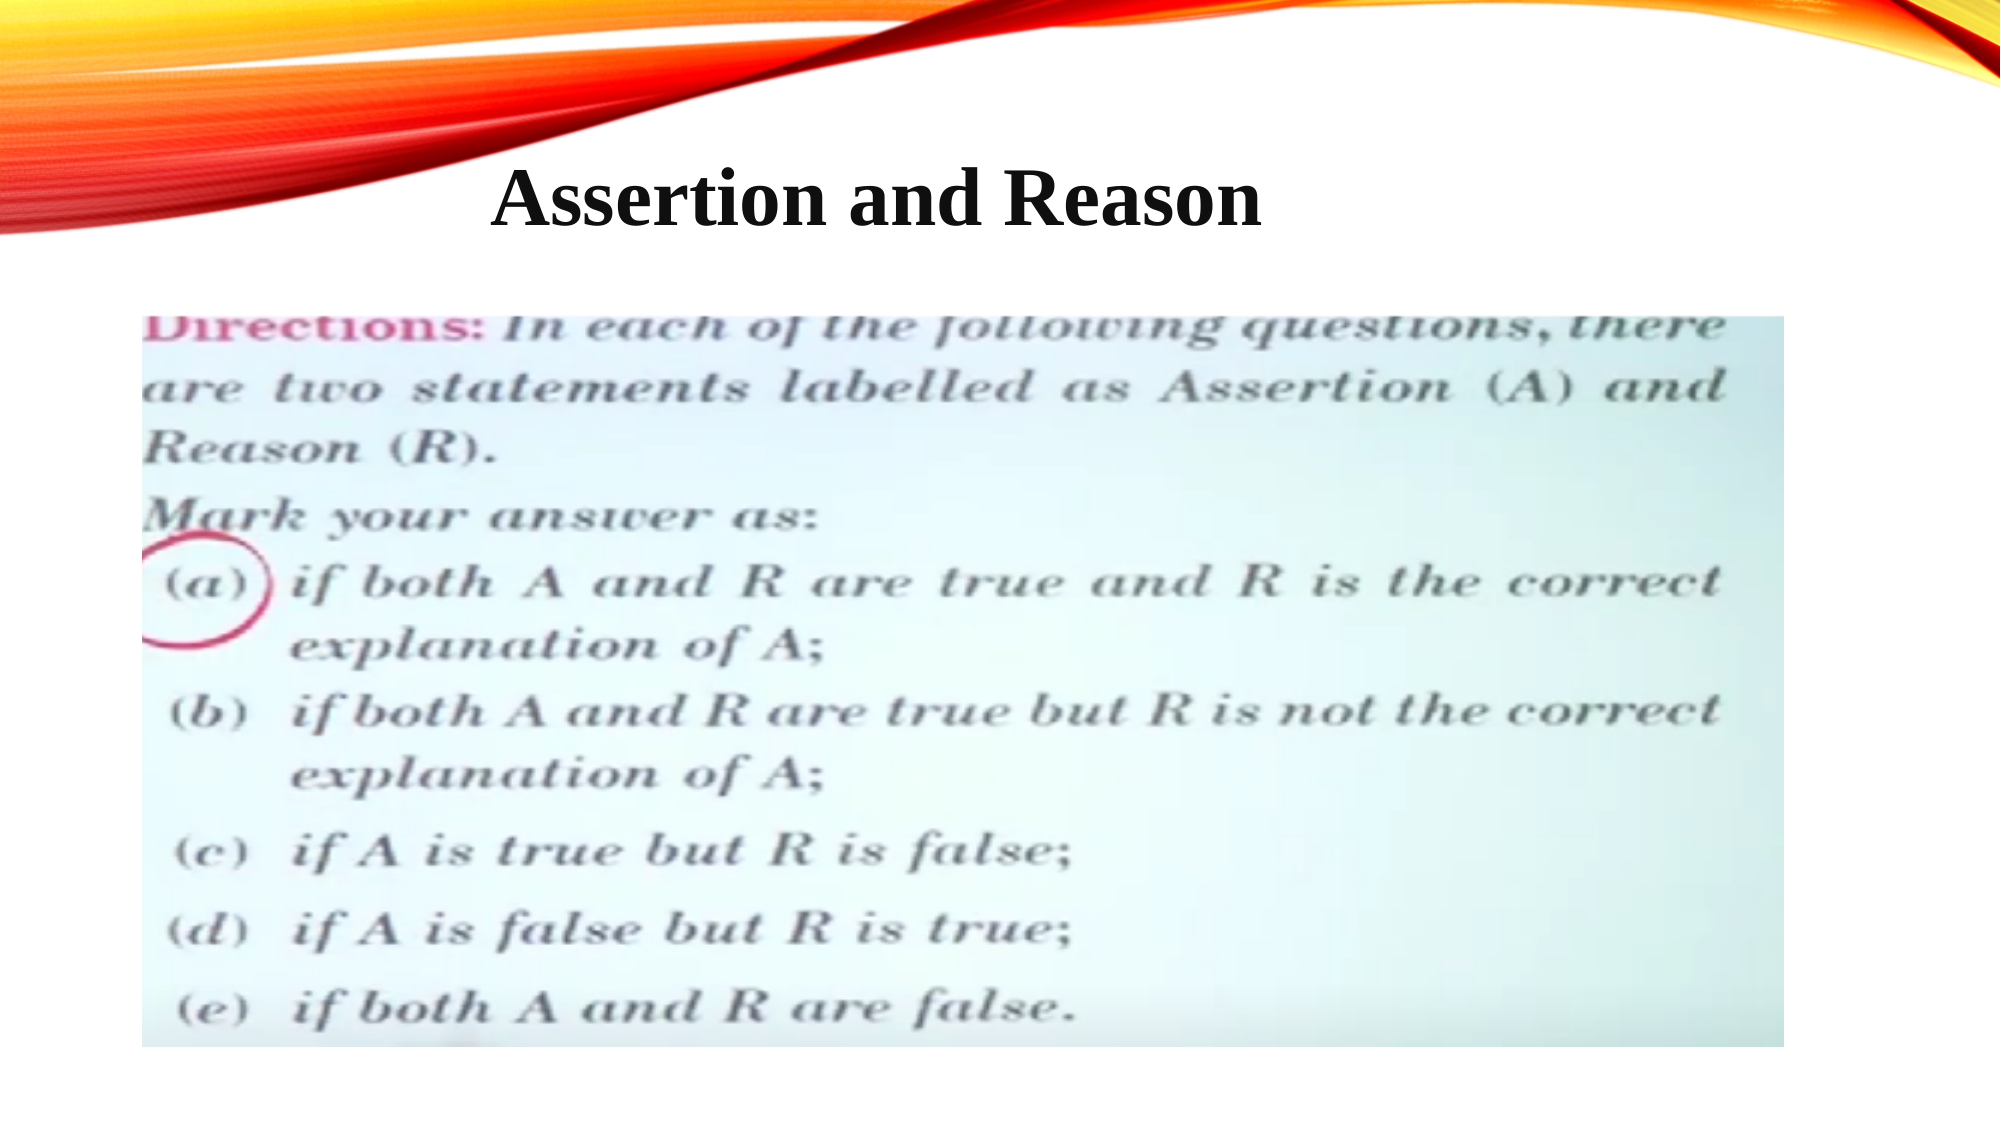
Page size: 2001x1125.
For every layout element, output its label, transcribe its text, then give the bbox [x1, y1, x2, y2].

picture [142, 302, 1784, 1047]
picture [0, 0, 2000, 237]
text_box Assertion and Reason [475, 134, 1293, 295]
